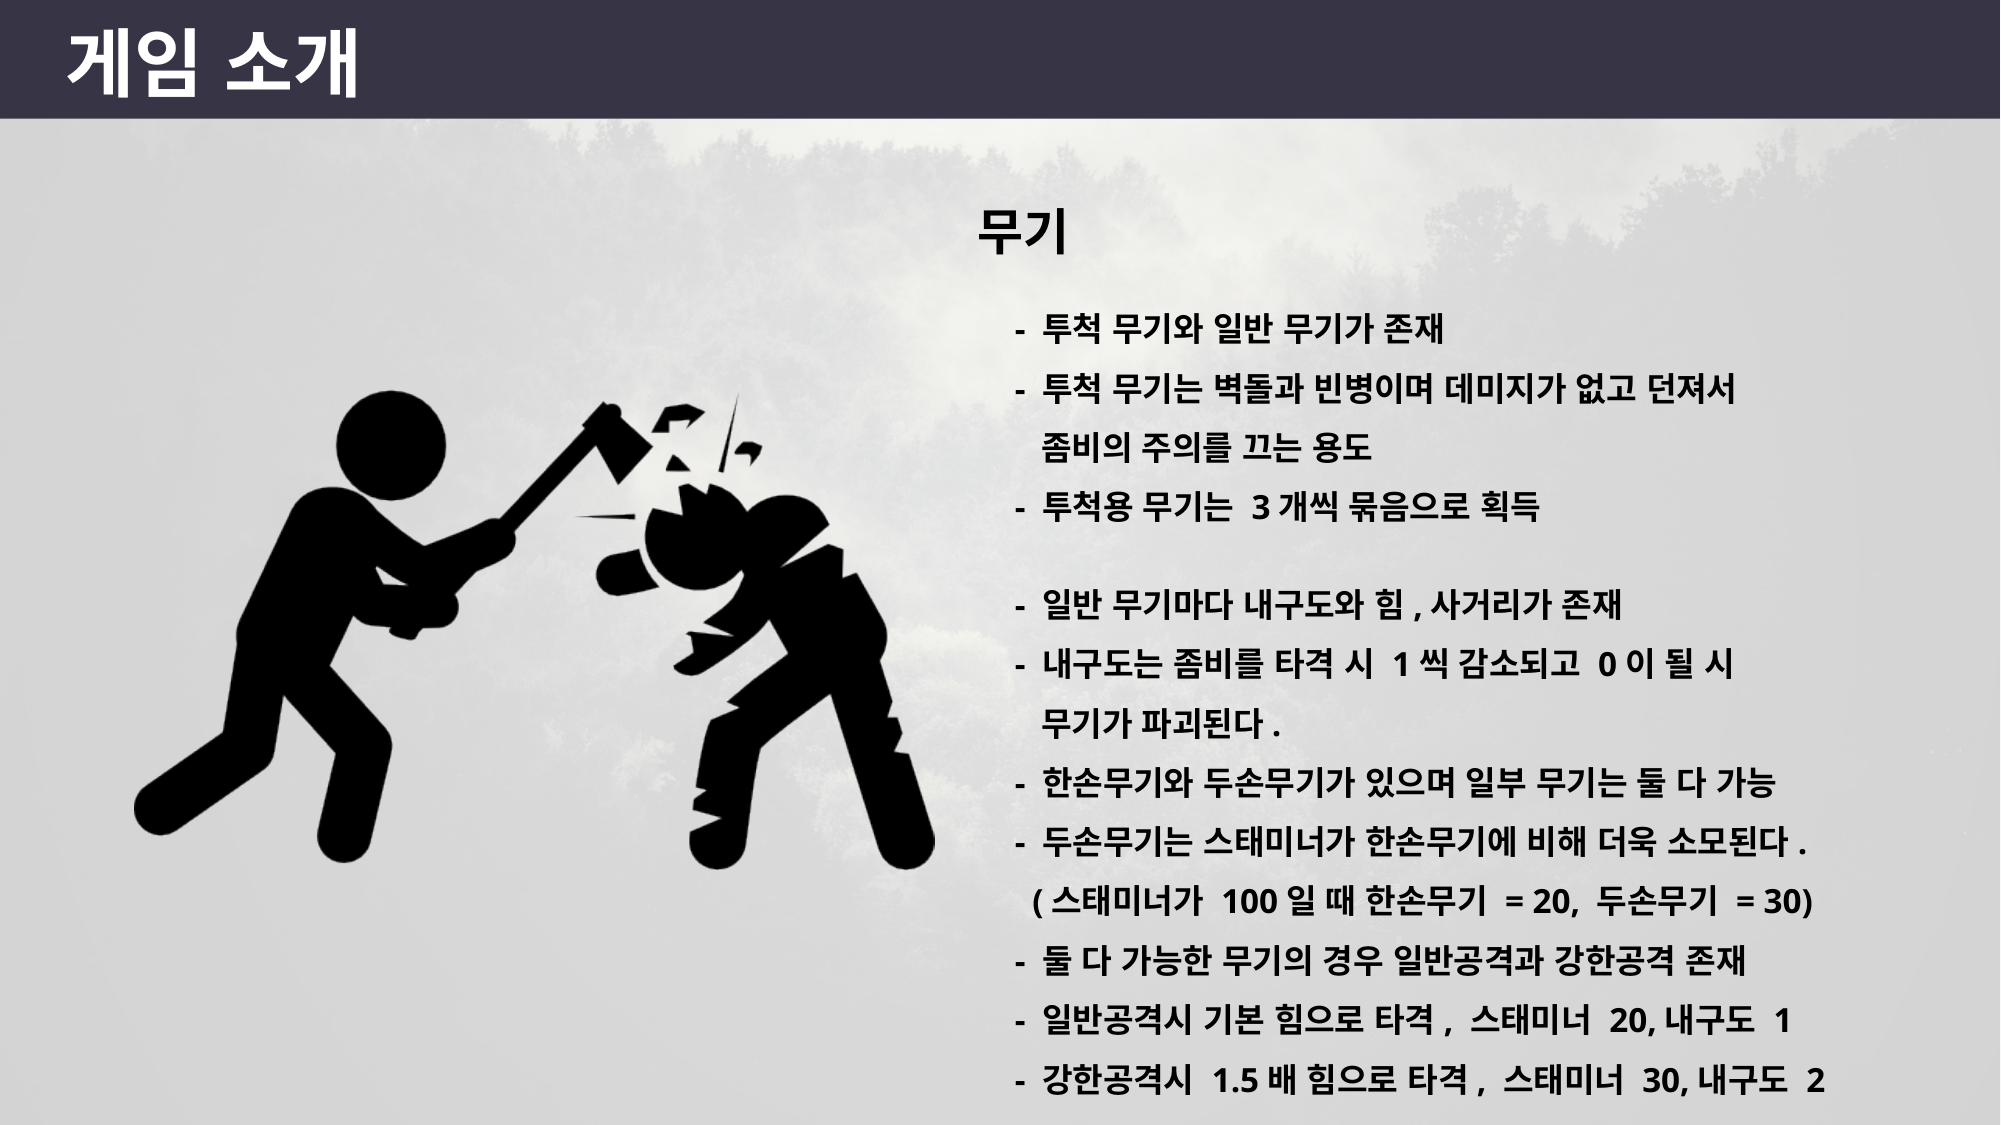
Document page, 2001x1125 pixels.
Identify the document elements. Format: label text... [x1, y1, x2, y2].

text_box - 투척 무기와 일반 무기가 존재 - 투척 무기는 벽돌과 빈병이며 데미지가 없고 던져서 좀비의 주의를 끄는 용도 - 투척용 무기는 3개씩 묶음으로 획득 - 일반 무기마다 내구도와 힘,사거리가 존재 - 내구도는 좀비를 타격 시 1씩 감소되고 0이 될 시 무기가 파괴된다. - 한손무기와 두손무기가 있으며 일부 무기는 둘 다 가능 - 두손무기는 스태미너가 한손무기에 비해 더욱 소모된다. (스태미너가 100일 때 한손무기 = 20, 두손무기 = 30) - 둘 다 가능한 무기의 경우 일반공격과 강한공격 존재 - 일반공격시 기본 힘으로 타격, 스태미너 20,내구도 1 - 강한공격시 1.5배 힘으로 타격, 스태미너 30,내구도 2 [999, 298, 2000, 1106]
text_box [0, 0, 2000, 120]
picture [0, 0, 2001, 1125]
text_box 게임 소개 [51, 9, 378, 114]
text_box 무기 [962, 192, 1803, 268]
